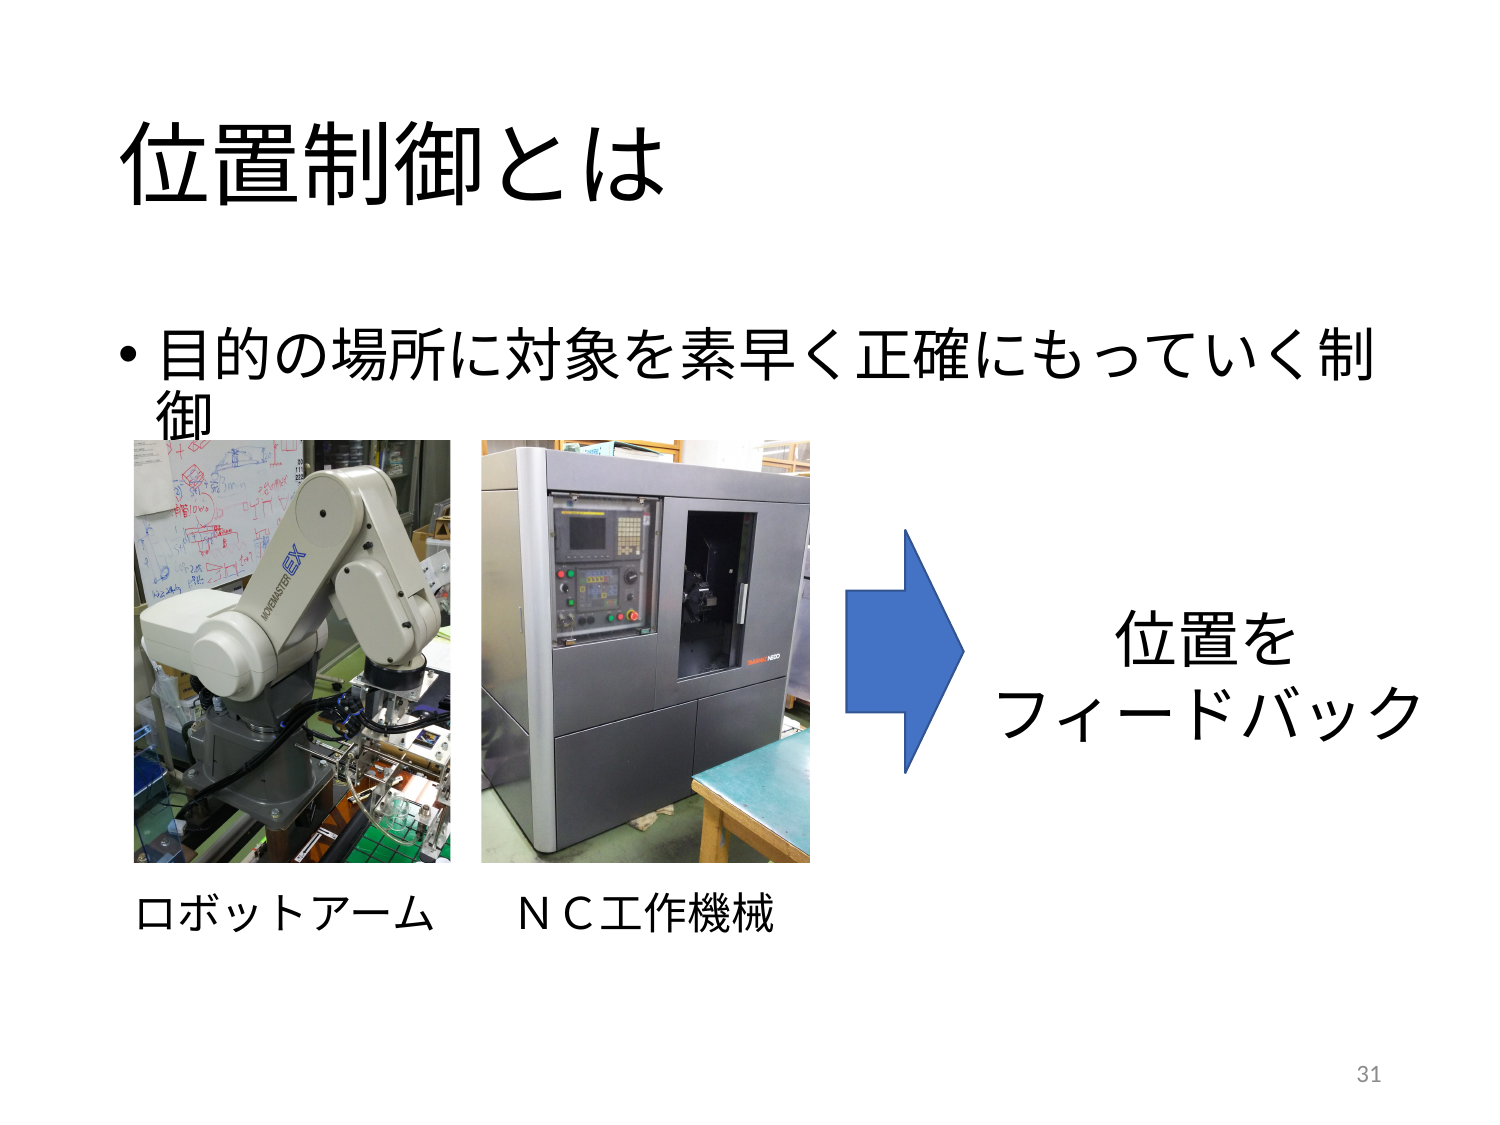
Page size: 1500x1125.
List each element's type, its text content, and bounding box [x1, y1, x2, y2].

slide_number 30 [1059, 1042, 1397, 1103]
text_box [845, 529, 965, 774]
picture [481, 440, 810, 863]
text_box ＮＣ工作機械 [465, 878, 822, 946]
text_box ロボットアーム [106, 878, 463, 946]
text_box 位置を フィードバック [963, 592, 1454, 758]
list 目的の場所に対象を素早く正確にもっていく制御 [103, 318, 1397, 854]
title 位置制御とは [103, 59, 1397, 278]
picture [133, 440, 451, 863]
